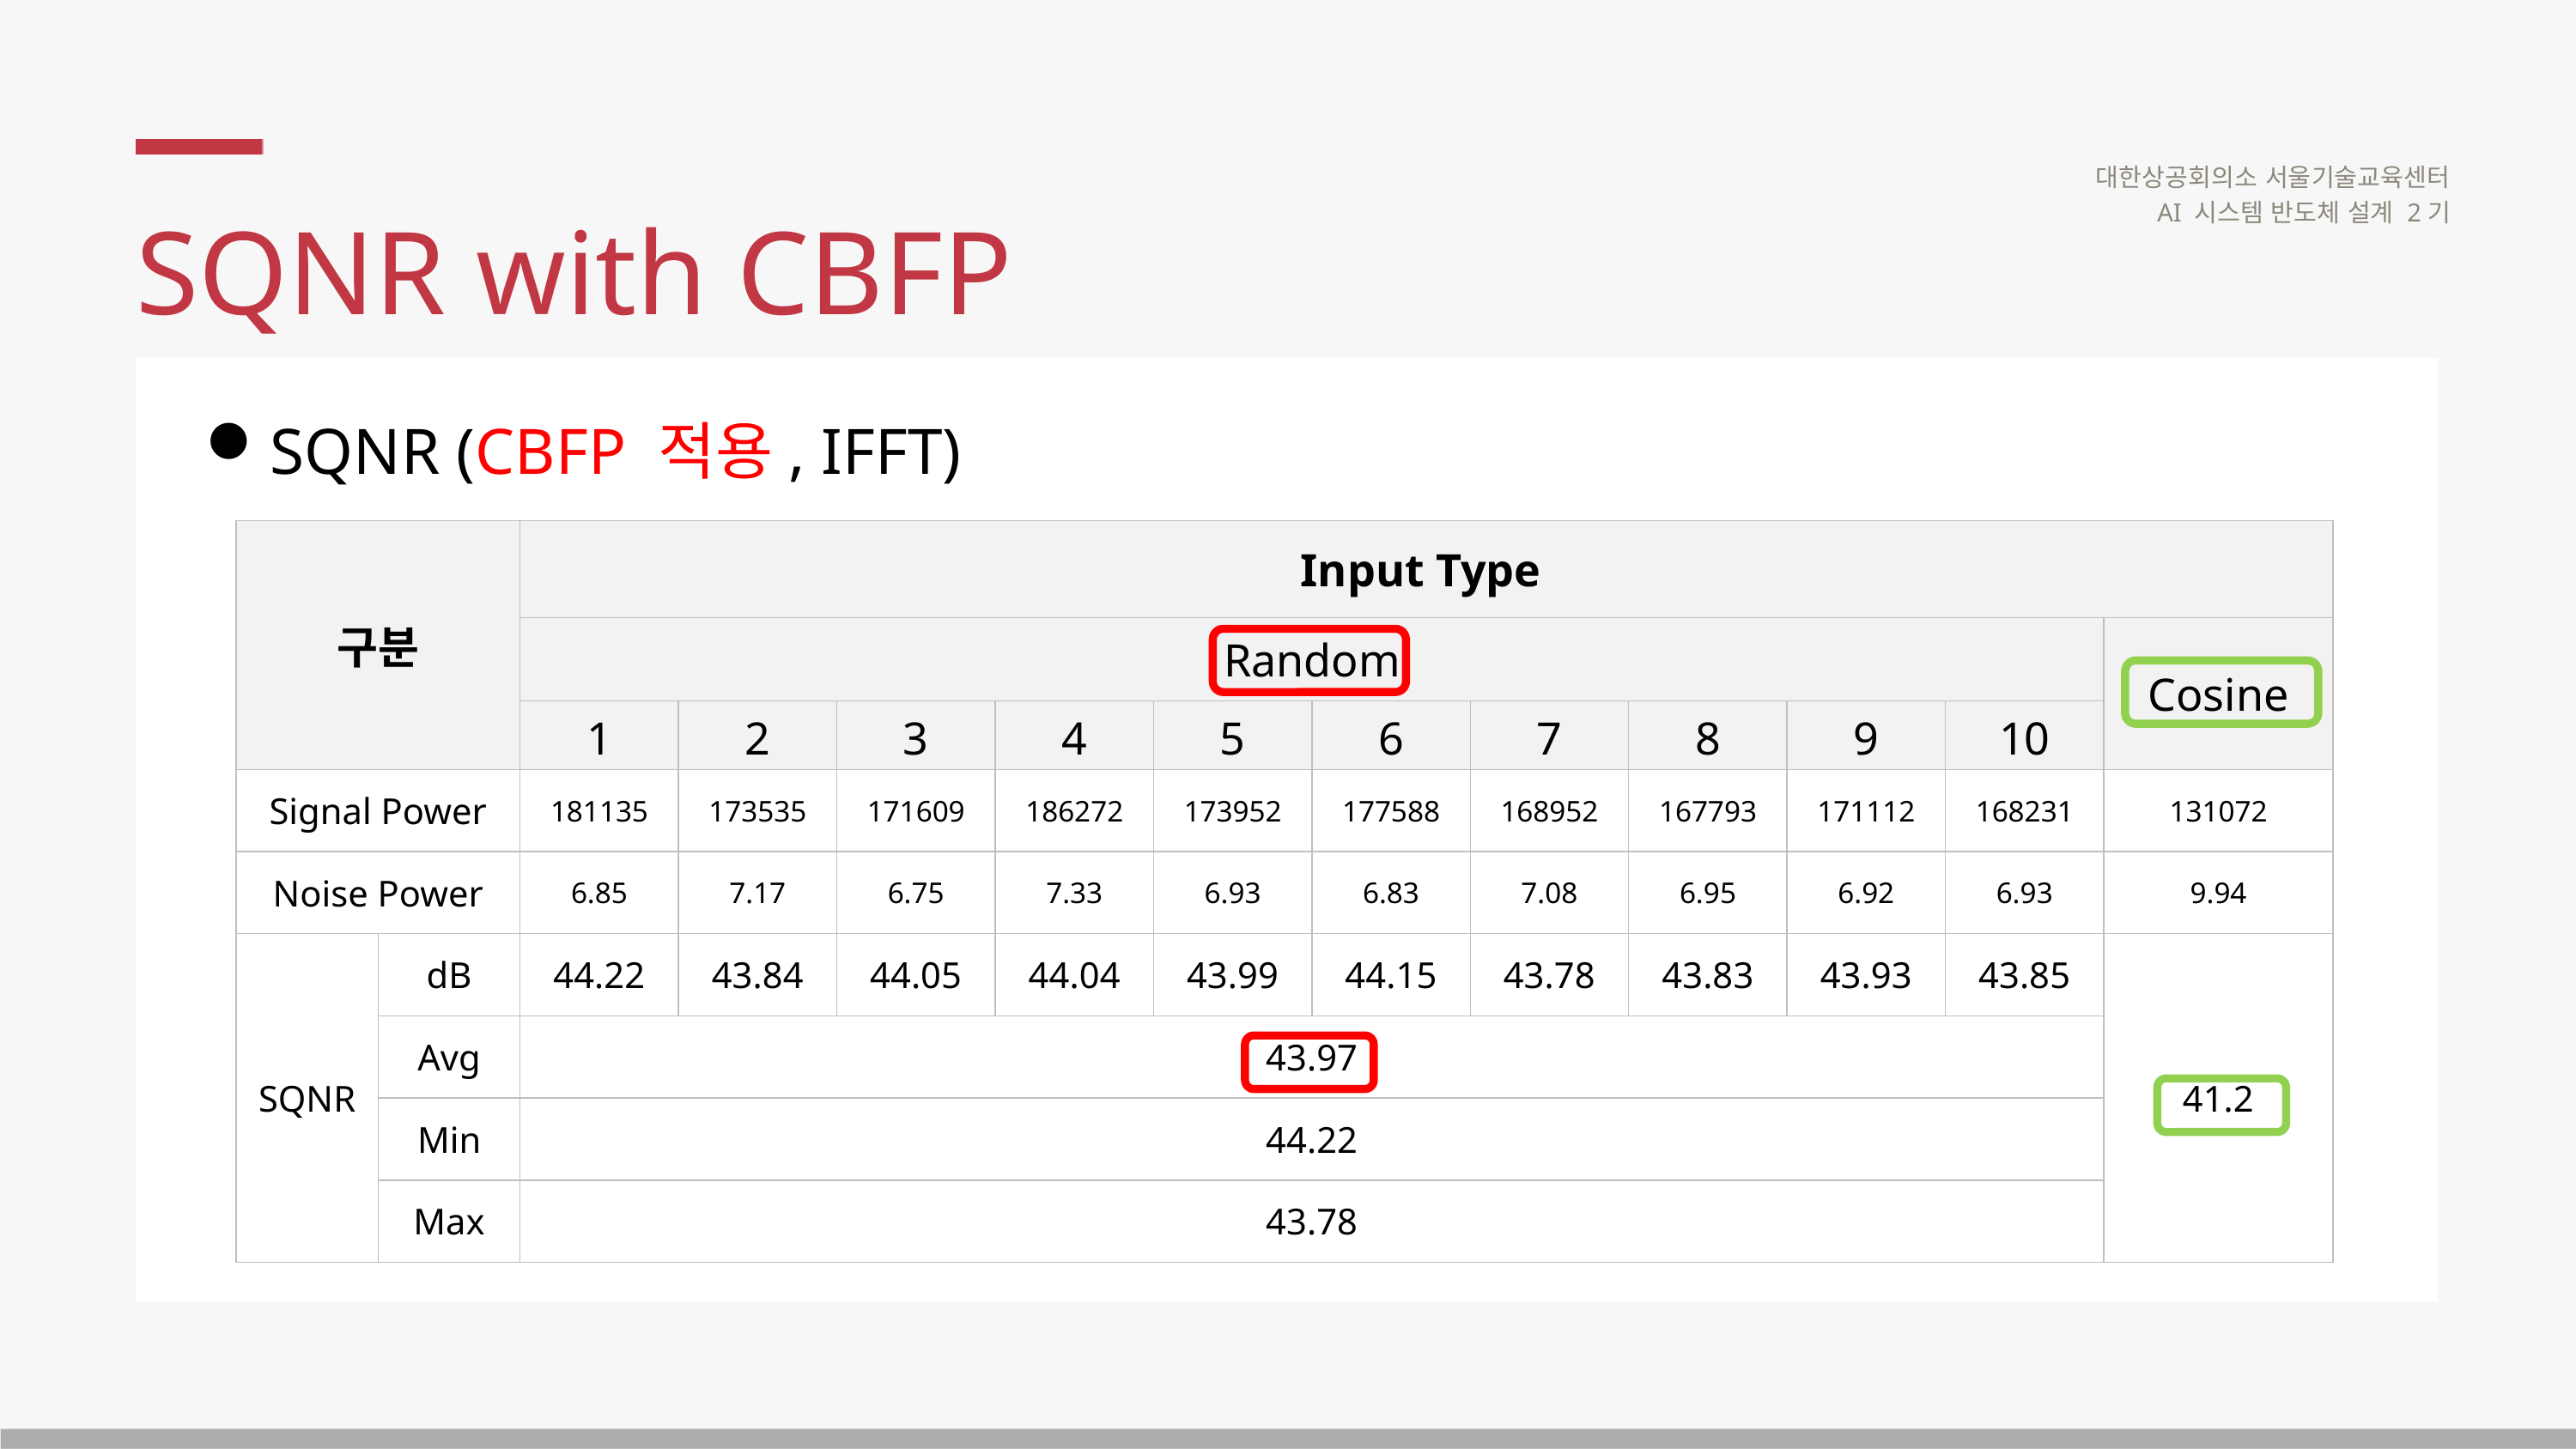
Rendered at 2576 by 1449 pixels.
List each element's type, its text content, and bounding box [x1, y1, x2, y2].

picture [136, 139, 264, 155]
text_box SQNR with CBFP [136, 177, 1717, 338]
picture [136, 358, 2439, 1301]
picture [0, 1428, 2576, 1449]
text_box 대한상공회의소 서울기술교육센터 AI 시스템 반도체 설계 2기 [2030, 157, 2451, 227]
